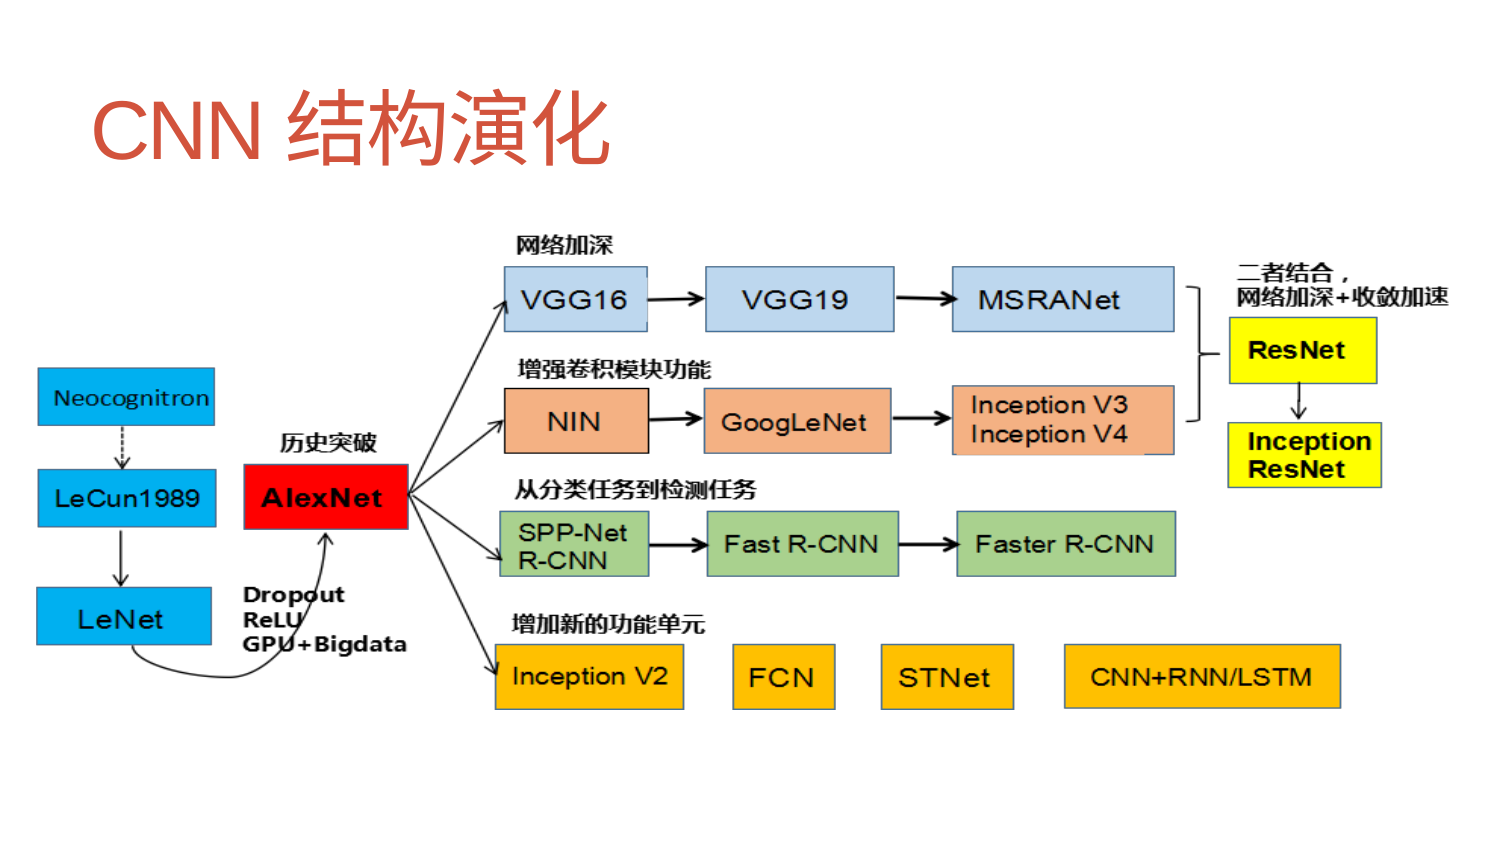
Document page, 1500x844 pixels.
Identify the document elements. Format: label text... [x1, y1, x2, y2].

picture [35, 226, 1465, 710]
title CNN结构演化 [75, 65, 1425, 188]
